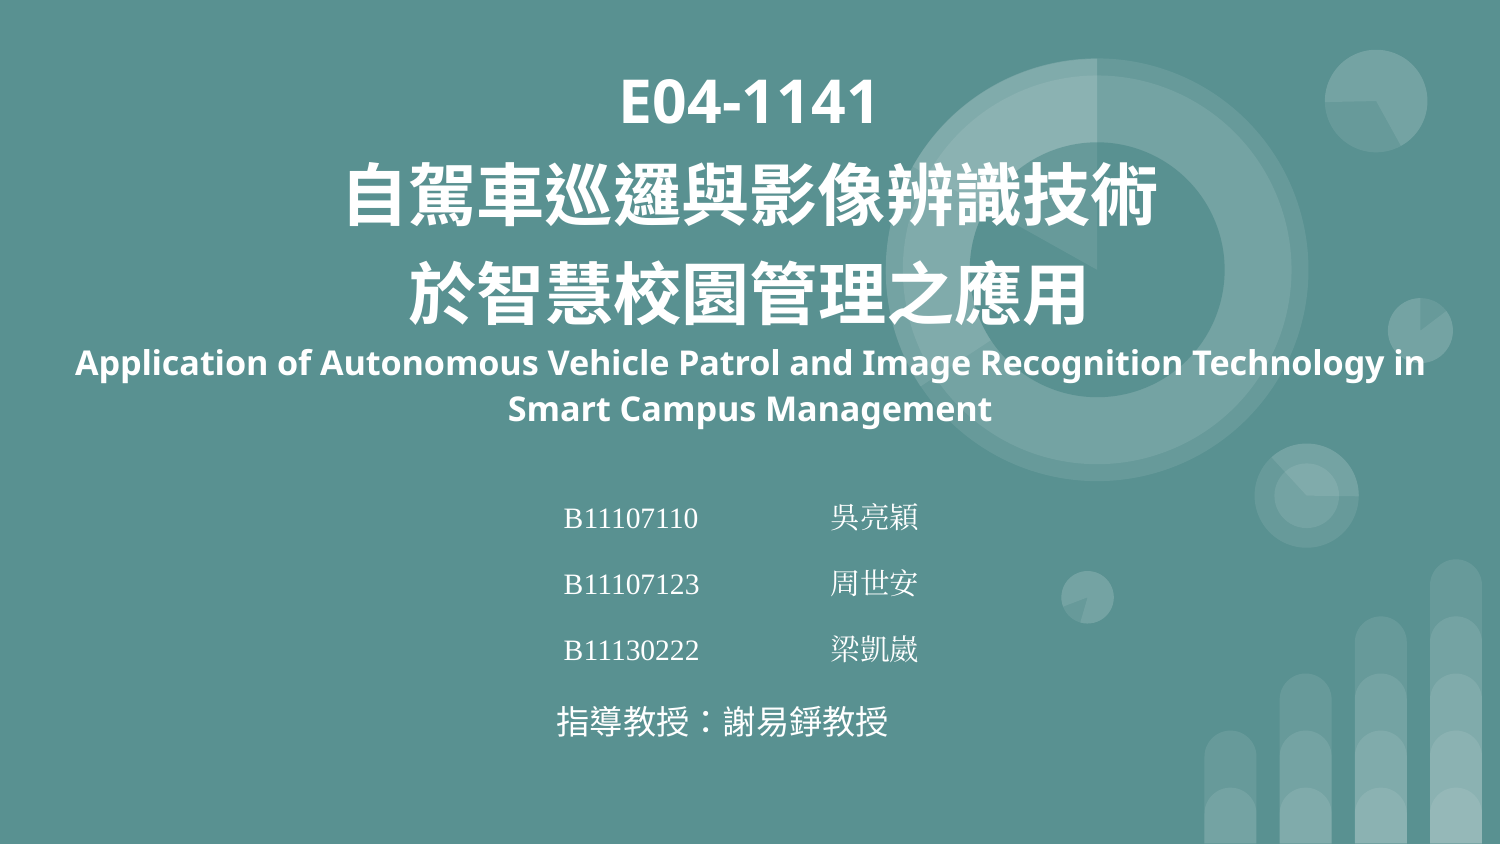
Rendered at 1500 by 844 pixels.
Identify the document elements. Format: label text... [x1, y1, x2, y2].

subtitle 指導教授：謝易錚教授 [541, 681, 945, 787]
subtitle B11107110 吳亮穎 B11107123 周世安 B11130222 梁凱崴 [548, 487, 952, 684]
title E04-1141 自駕車巡邏與影像辨識技術 於智慧校園管理之應用 Application of Autonomous Vehicle Patrol and Image Recognition Technology in Smart Campus Management [25, 43, 1475, 447]
